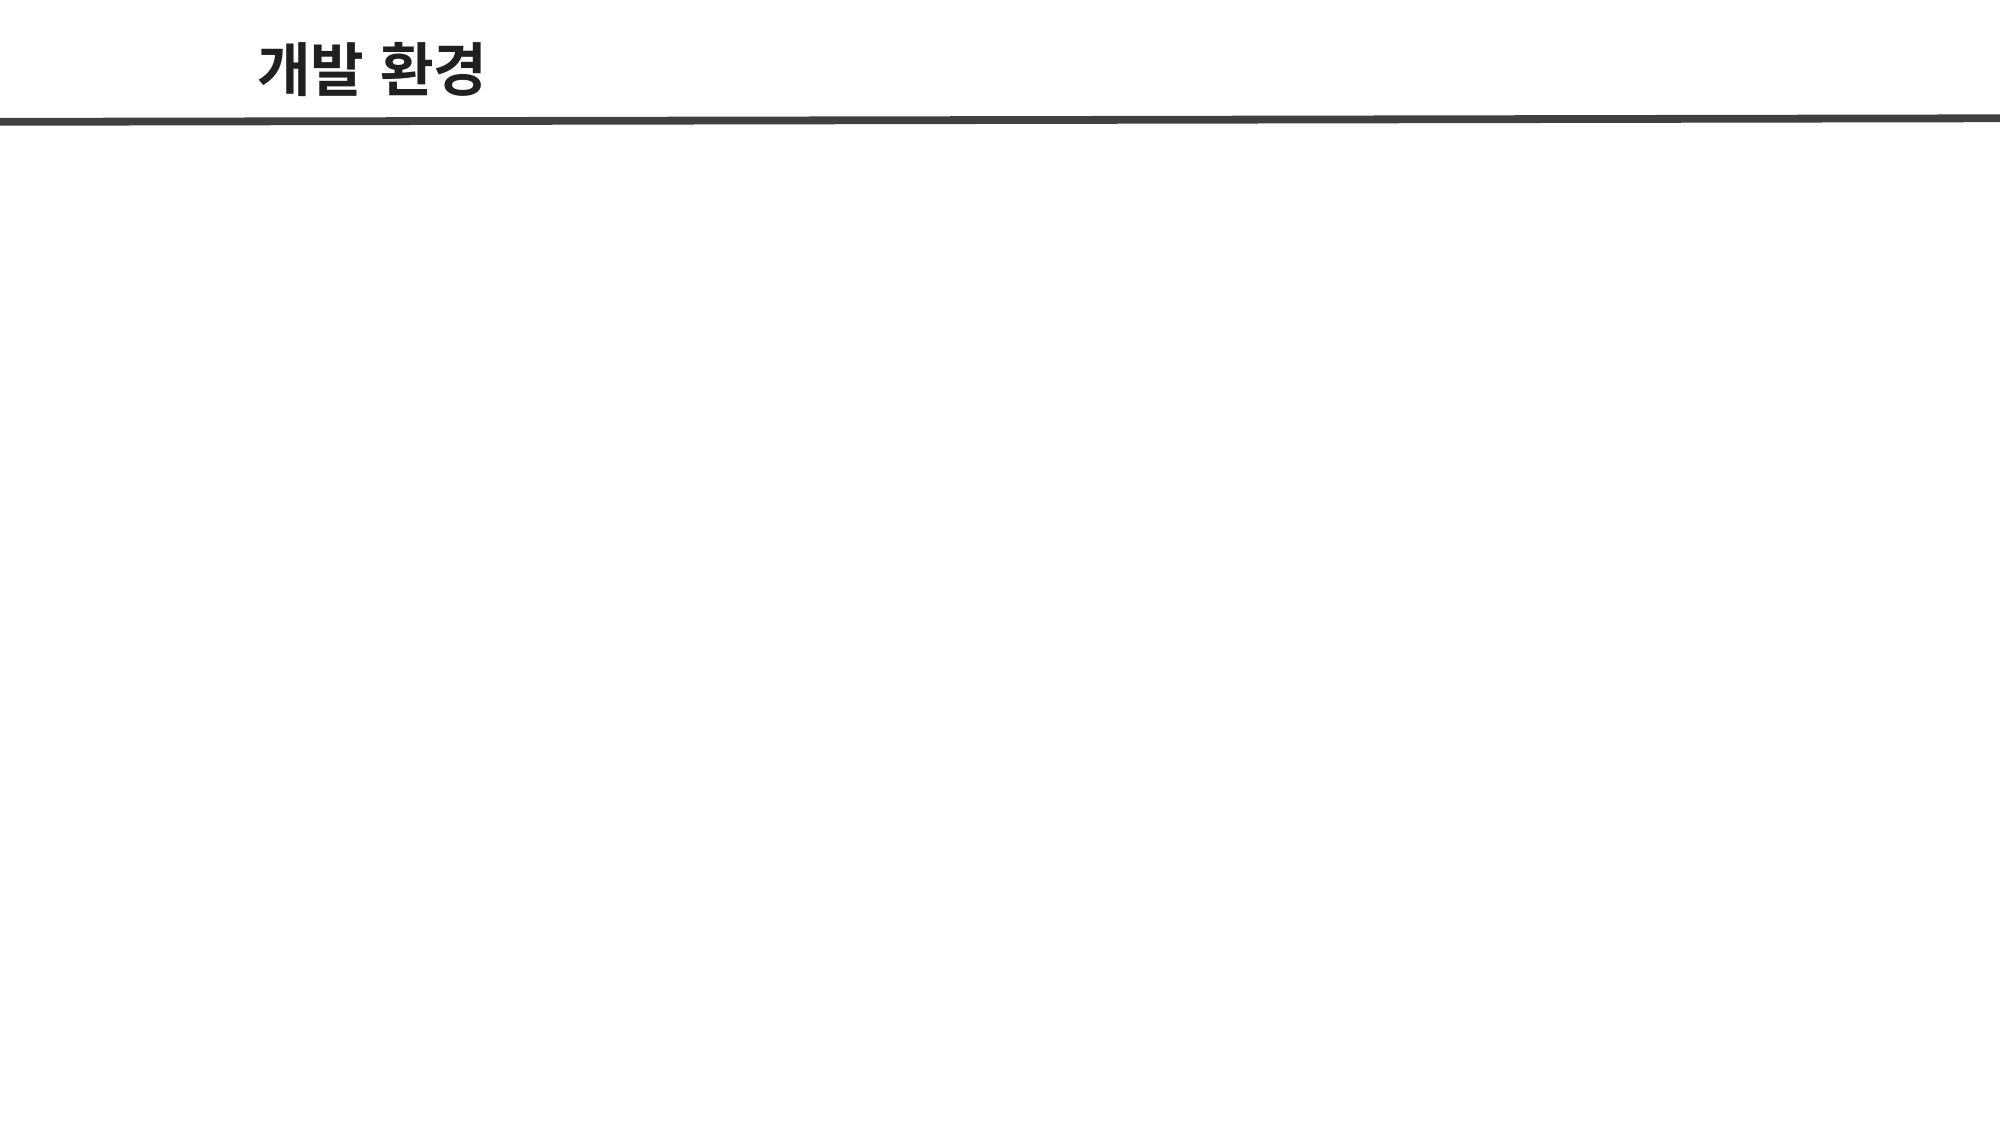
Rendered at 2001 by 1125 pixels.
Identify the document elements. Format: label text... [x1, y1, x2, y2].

text_box 개발 환경 [66, 21, 679, 103]
